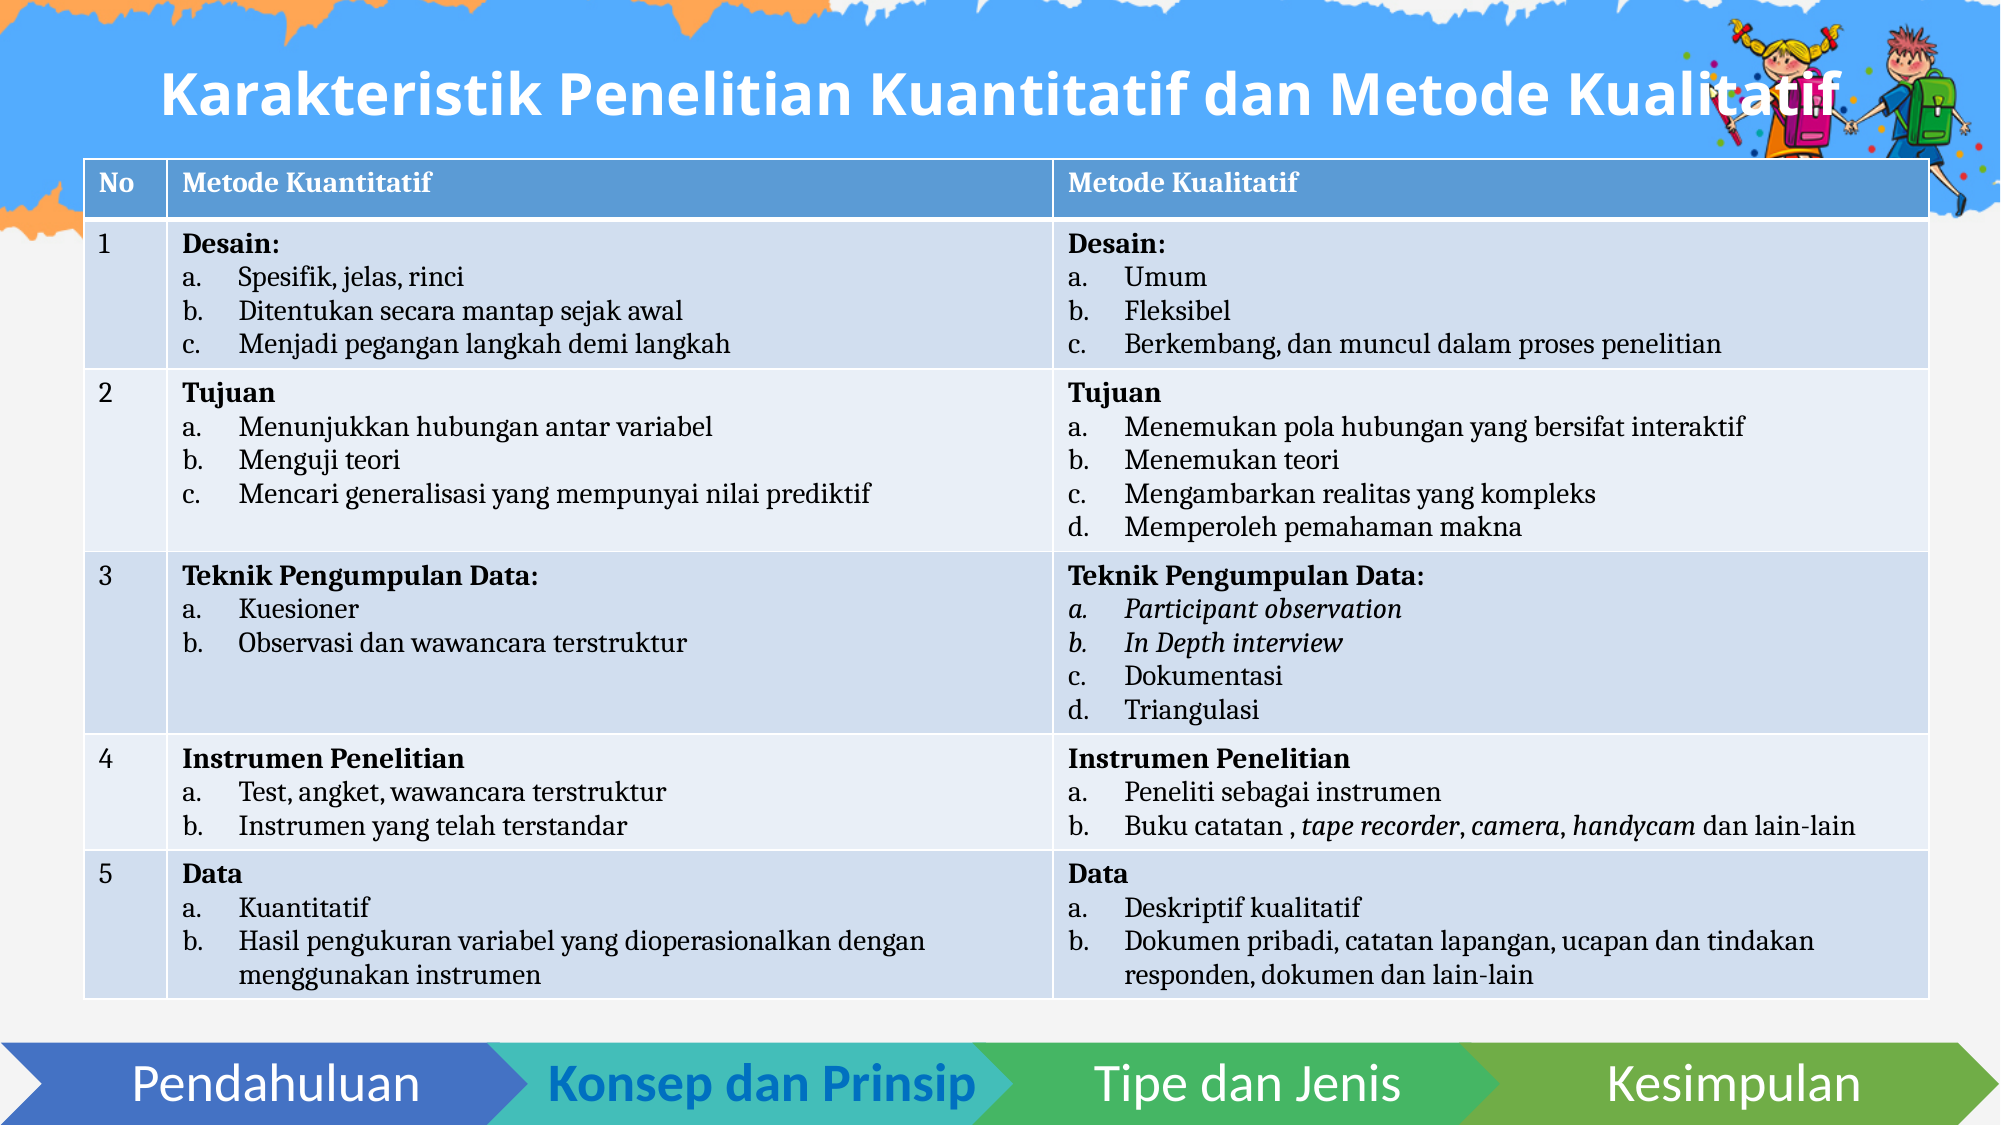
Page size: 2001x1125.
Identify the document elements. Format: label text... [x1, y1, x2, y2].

title Karakteristik Penelitian Kuantitatif dan Metode Kualitatif [0, 0, 2000, 194]
table_header Metode Kualitatif [1054, 160, 1928, 217]
table_cell Data Deskriptif kualitatif Dokumen pribadi, catatan lapangan, ucapan dan tindakan responden, dokumen dan lain-lain [1054, 851, 1928, 998]
table_cell Tujuan Menunjukkan hubungan antar variabel Menguji teori Mencari generalisasi yang mempunyai nilai prediktif [168, 370, 1052, 551]
table_cell Desain: Spesifik, jelas, rinci Ditentukan secara mantap sejak awal Menjadi pegangan langkah demi langkah [168, 222, 1052, 368]
table_cell 5 [85, 851, 166, 998]
table_cell Teknik Pengumpulan Data: Kuesioner Observasi dan wawancara terstruktur [168, 552, 1052, 733]
table_cell 4 [85, 735, 166, 849]
table_cell Instrumen Penelitian Test, angket, wawancara terstruktur Instrumen yang telah terstandar [168, 735, 1052, 849]
table_cell 3 [85, 552, 166, 733]
picture [0, 0, 2001, 1125]
table_cell Desain: Umum Fleksibel Berkembang, dan muncul dalam proses penelitian [1054, 222, 1928, 368]
table_cell Tujuan Menemukan pola hubungan yang bersifat interaktif Menemukan teori Mengambarkan realitas yang kompleks Memperoleh pemahaman makna [1054, 370, 1928, 551]
table_cell Data Kuantitatif Hasil pengukuran variabel yang dioperasionalkan dengan menggunakan instrumen [168, 851, 1052, 998]
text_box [0, 1042, 2000, 1125]
table_cell Teknik Pengumpulan Data: Participant observation In Depth interview Dokumentasi Triangulasi [1054, 552, 1928, 733]
table_header No [85, 160, 166, 217]
table_header Metode Kuantitatif [168, 160, 1052, 217]
table_cell Instrumen Penelitian Peneliti sebagai instrumen Buku catatan , tape recorder, camera, handycam dan lain-lain [1054, 735, 1928, 849]
table_cell 1 [85, 222, 166, 368]
table_cell 2 [85, 370, 166, 551]
